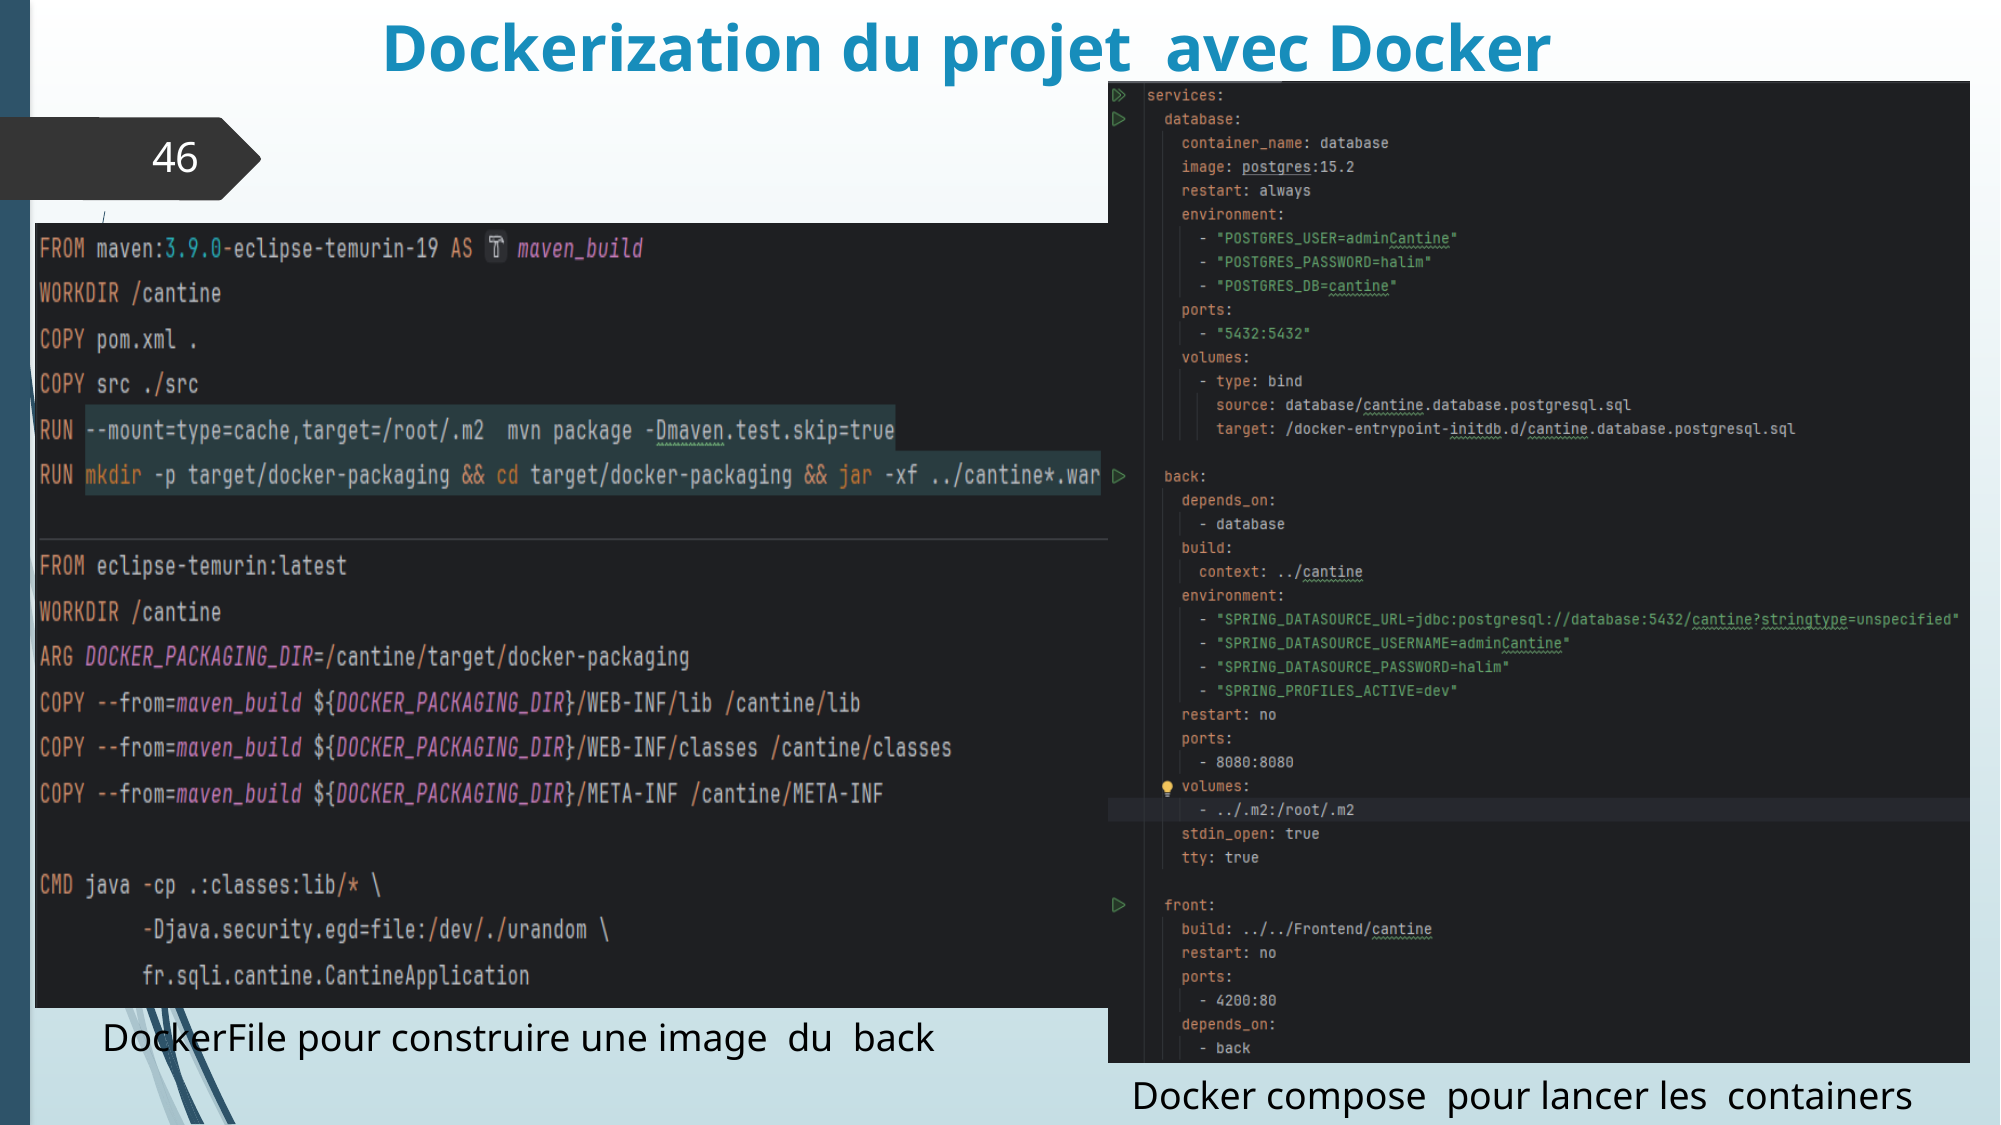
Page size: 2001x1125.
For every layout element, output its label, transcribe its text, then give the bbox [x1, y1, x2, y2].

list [1107, 81, 1971, 1063]
text_box Docker compose pour lancer les containers [1116, 1070, 1962, 1125]
title Dockerization du projet avec Docker [317, 0, 1648, 93]
slide_number 46 [87, 129, 216, 190]
picture [35, 223, 1107, 1009]
text_box DockerFile pour construire une image du back [87, 1017, 995, 1067]
